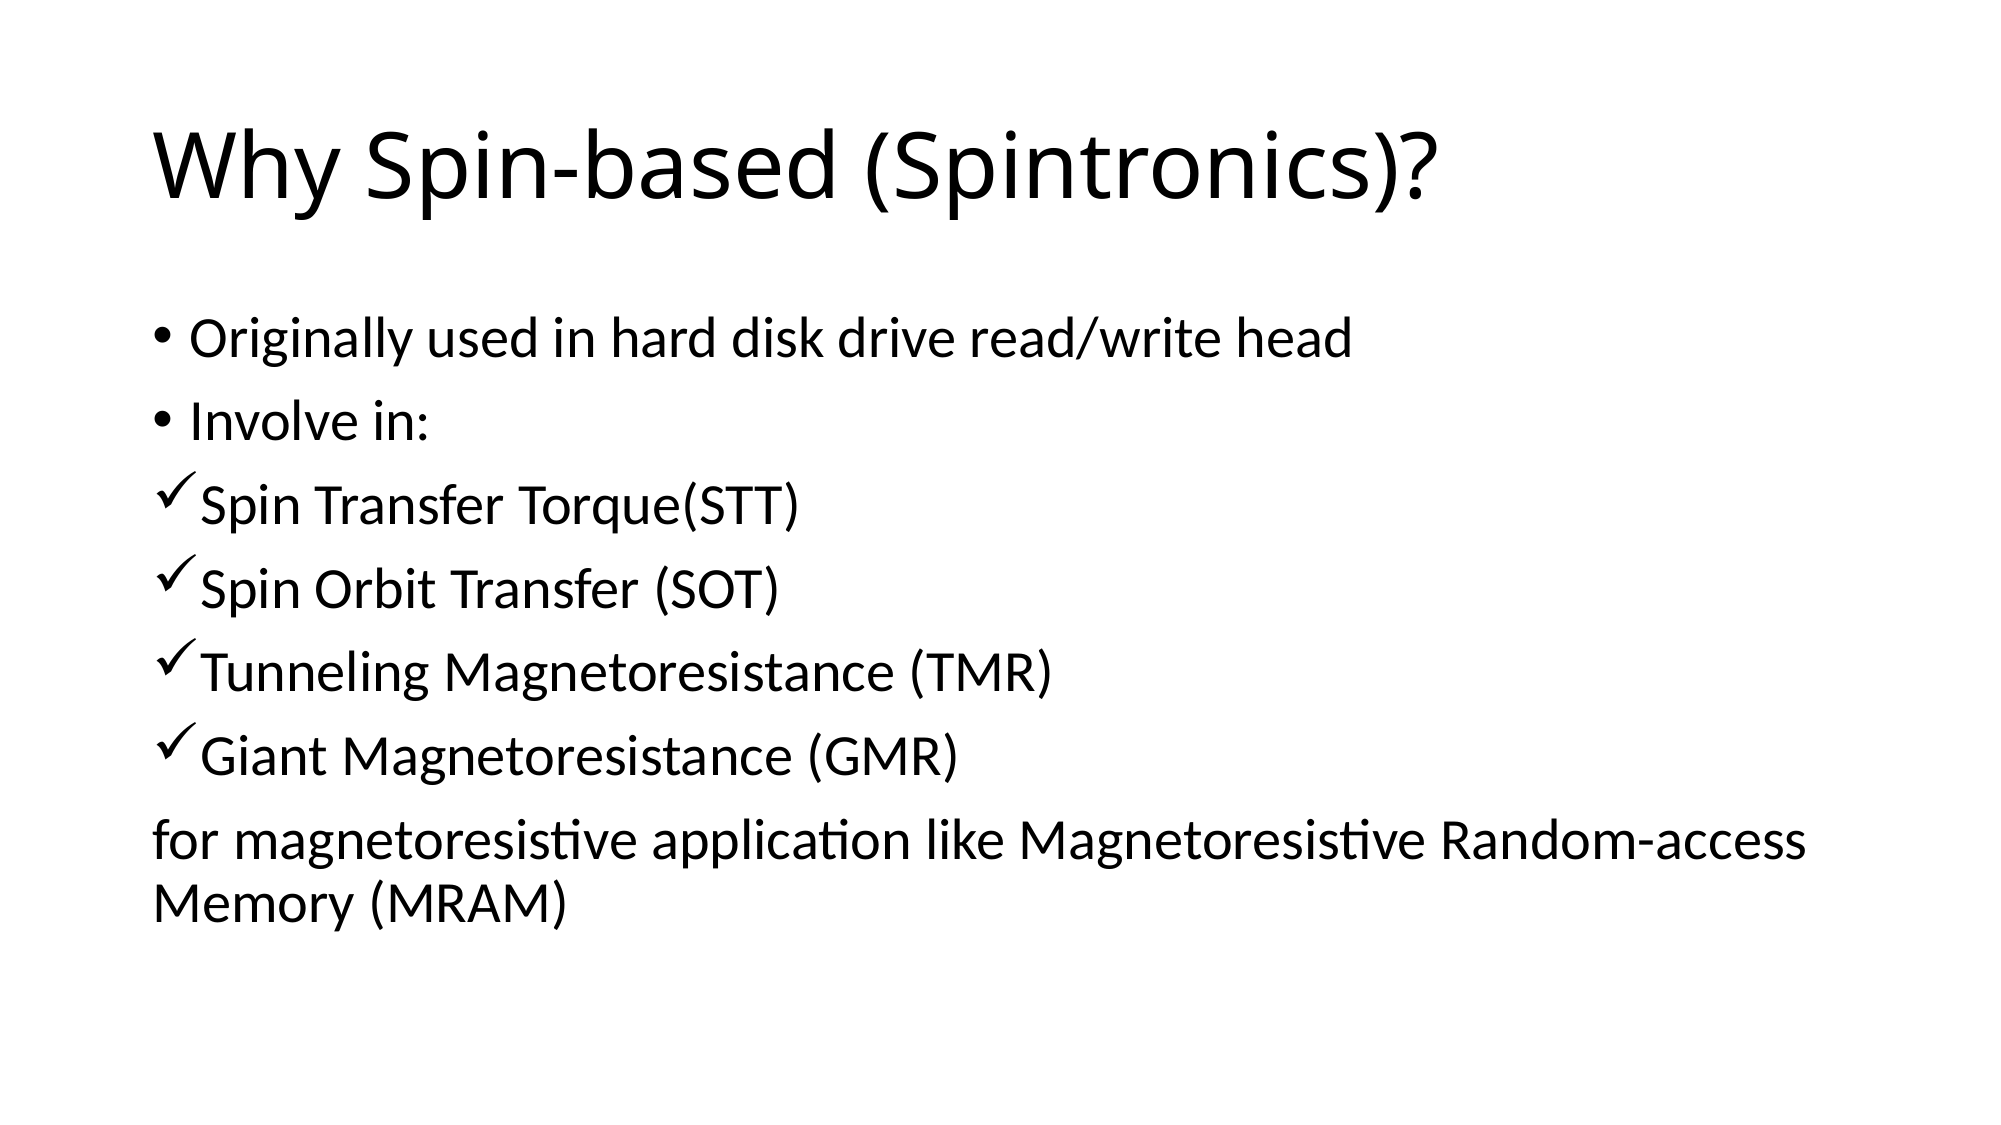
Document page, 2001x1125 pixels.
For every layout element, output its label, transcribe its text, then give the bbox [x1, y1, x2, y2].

title Why Spin-based (Spintronics)? [137, 59, 1863, 278]
list Originally used in hard disk drive read/write head Involve in: Spin Transfer Torque(STT) Spin Orbit Transfer (SOT) Tunneling Magnetoresistance (TMR) Giant Magnetoresistance (GMR) for magnetoresistive application like Magnetoresistive Random-access Memory (MRAM) [137, 299, 1863, 1014]
